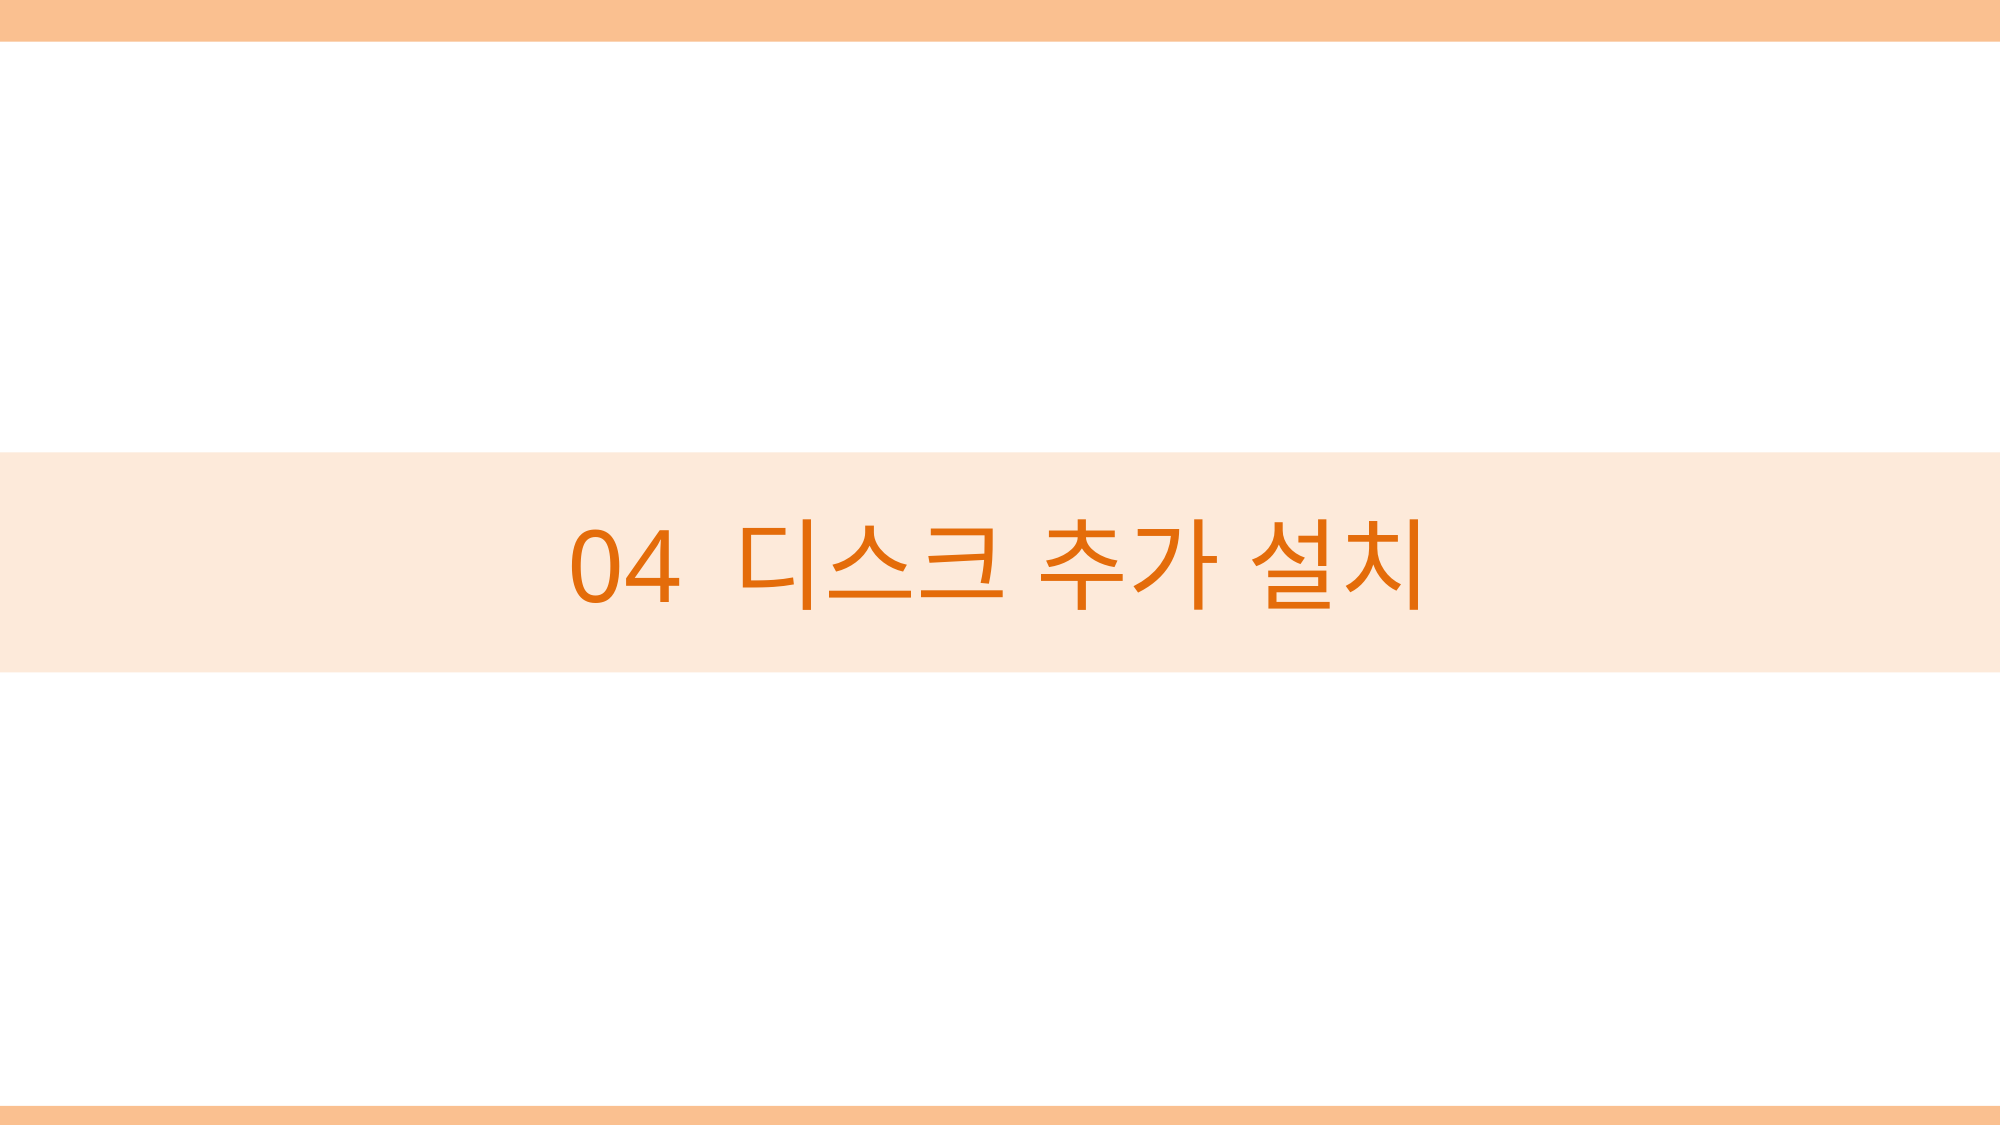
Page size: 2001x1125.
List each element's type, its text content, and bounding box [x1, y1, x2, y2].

title 04 디스크 추가 설치 [0, 452, 2000, 673]
